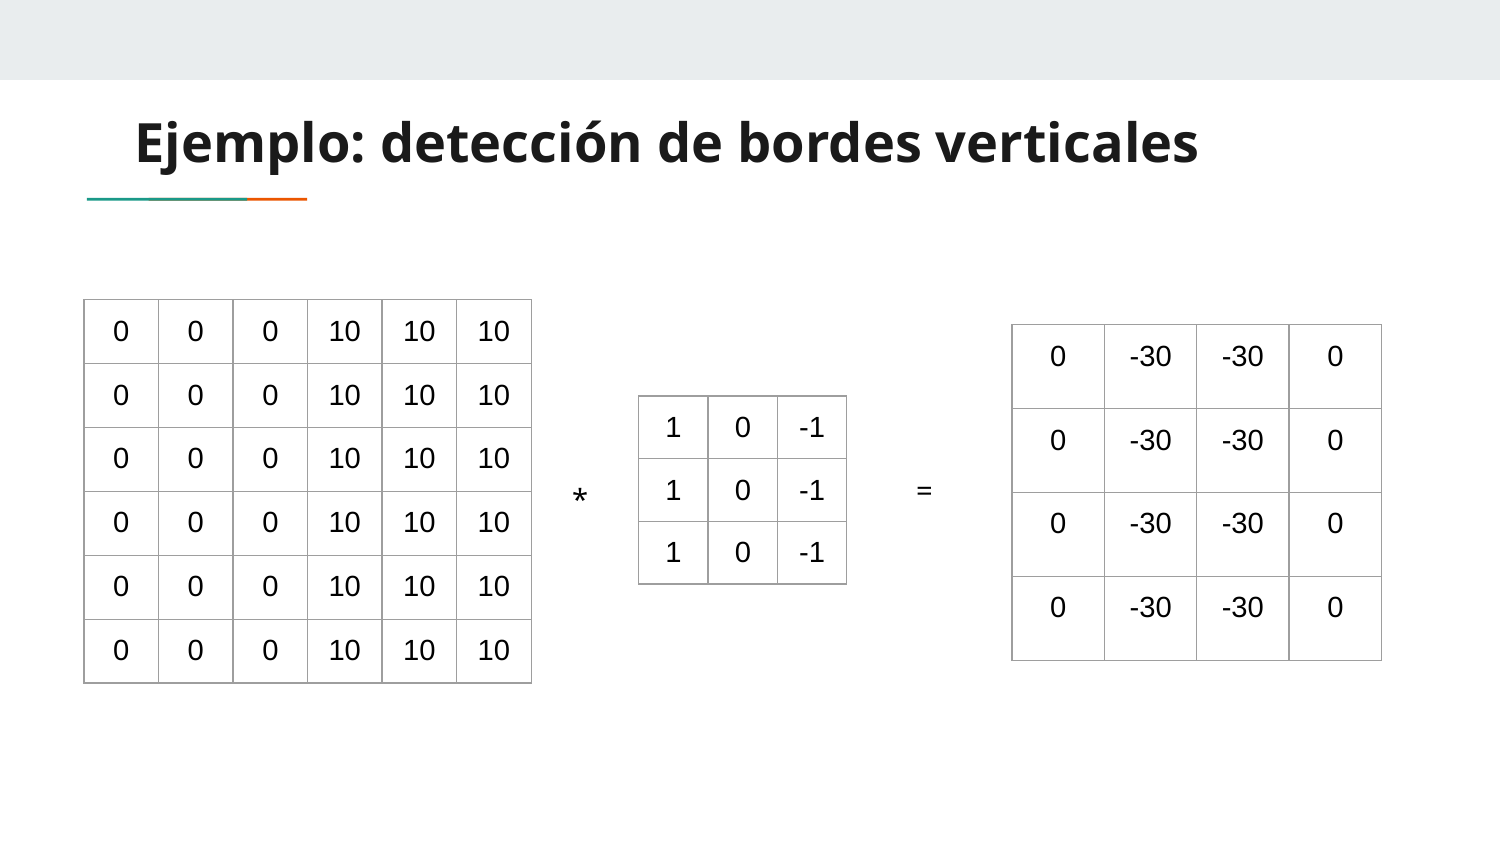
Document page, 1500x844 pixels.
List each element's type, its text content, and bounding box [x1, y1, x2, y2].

table_cell 0 [709, 459, 777, 521]
table_cell 10 [383, 428, 456, 491]
table_cell 0 [234, 364, 307, 427]
table_cell 0 [1290, 409, 1381, 492]
table_cell 0 [1013, 409, 1104, 492]
table_cell 10 [308, 492, 381, 555]
text_box = [901, 456, 958, 529]
table_cell 0 [234, 492, 307, 555]
table_header -30 [1105, 325, 1196, 408]
table_cell 10 [308, 428, 381, 491]
table_cell 0 [85, 428, 158, 491]
table_cell 0 [159, 492, 232, 555]
table_header 0 [159, 300, 232, 363]
table_cell 0 [85, 556, 158, 619]
table_cell 0 [234, 556, 307, 619]
table_header 1 [639, 397, 707, 458]
table_cell 10 [457, 364, 531, 427]
table_cell 0 [234, 620, 307, 682]
table_header 0 [85, 300, 158, 363]
table_cell 0 [159, 620, 232, 682]
table_cell -30 [1197, 493, 1288, 576]
table_cell 0 [709, 522, 777, 583]
table_cell 0 [1013, 493, 1104, 576]
table_cell 10 [308, 620, 381, 682]
table_header -1 [778, 397, 846, 458]
table_cell -1 [778, 522, 846, 583]
table_cell 0 [85, 364, 158, 427]
table_cell 10 [457, 556, 531, 619]
table_cell 10 [457, 428, 531, 491]
table_header -30 [1197, 325, 1288, 408]
table_header 0 [709, 397, 777, 458]
table_cell 10 [308, 364, 381, 427]
table_cell 0 [85, 492, 158, 555]
table_cell 0 [159, 556, 232, 619]
table_header 10 [308, 300, 381, 363]
table_cell -30 [1105, 409, 1196, 492]
table_cell 1 [639, 522, 707, 583]
table_cell -1 [778, 459, 846, 521]
list [62, 249, 1438, 830]
table_cell 0 [159, 364, 232, 427]
table_cell 0 [1290, 577, 1381, 660]
table_cell 0 [1013, 577, 1104, 660]
table_cell -30 [1197, 577, 1288, 660]
table_cell 10 [383, 492, 456, 555]
table_cell -30 [1105, 577, 1196, 660]
table_cell 10 [457, 620, 531, 682]
table_cell 10 [383, 556, 456, 619]
text_box * [557, 466, 601, 519]
table_cell 1 [639, 459, 707, 521]
table_cell -30 [1197, 409, 1288, 492]
title Ejemplo: detección de bordes verticales [119, 93, 1381, 181]
table_cell 10 [457, 492, 531, 555]
table_cell 10 [308, 556, 381, 619]
table_cell 0 [234, 428, 307, 491]
table_cell 10 [383, 620, 456, 682]
table_header 10 [457, 300, 531, 363]
table_cell -30 [1105, 493, 1196, 576]
table_cell 10 [383, 364, 456, 427]
table_cell 0 [1290, 493, 1381, 576]
table_header 0 [1013, 325, 1104, 408]
table_header 0 [1290, 325, 1381, 408]
table_header 10 [383, 300, 456, 363]
table_cell 0 [159, 428, 232, 491]
table_cell 0 [85, 620, 158, 682]
table_header 0 [234, 300, 307, 363]
